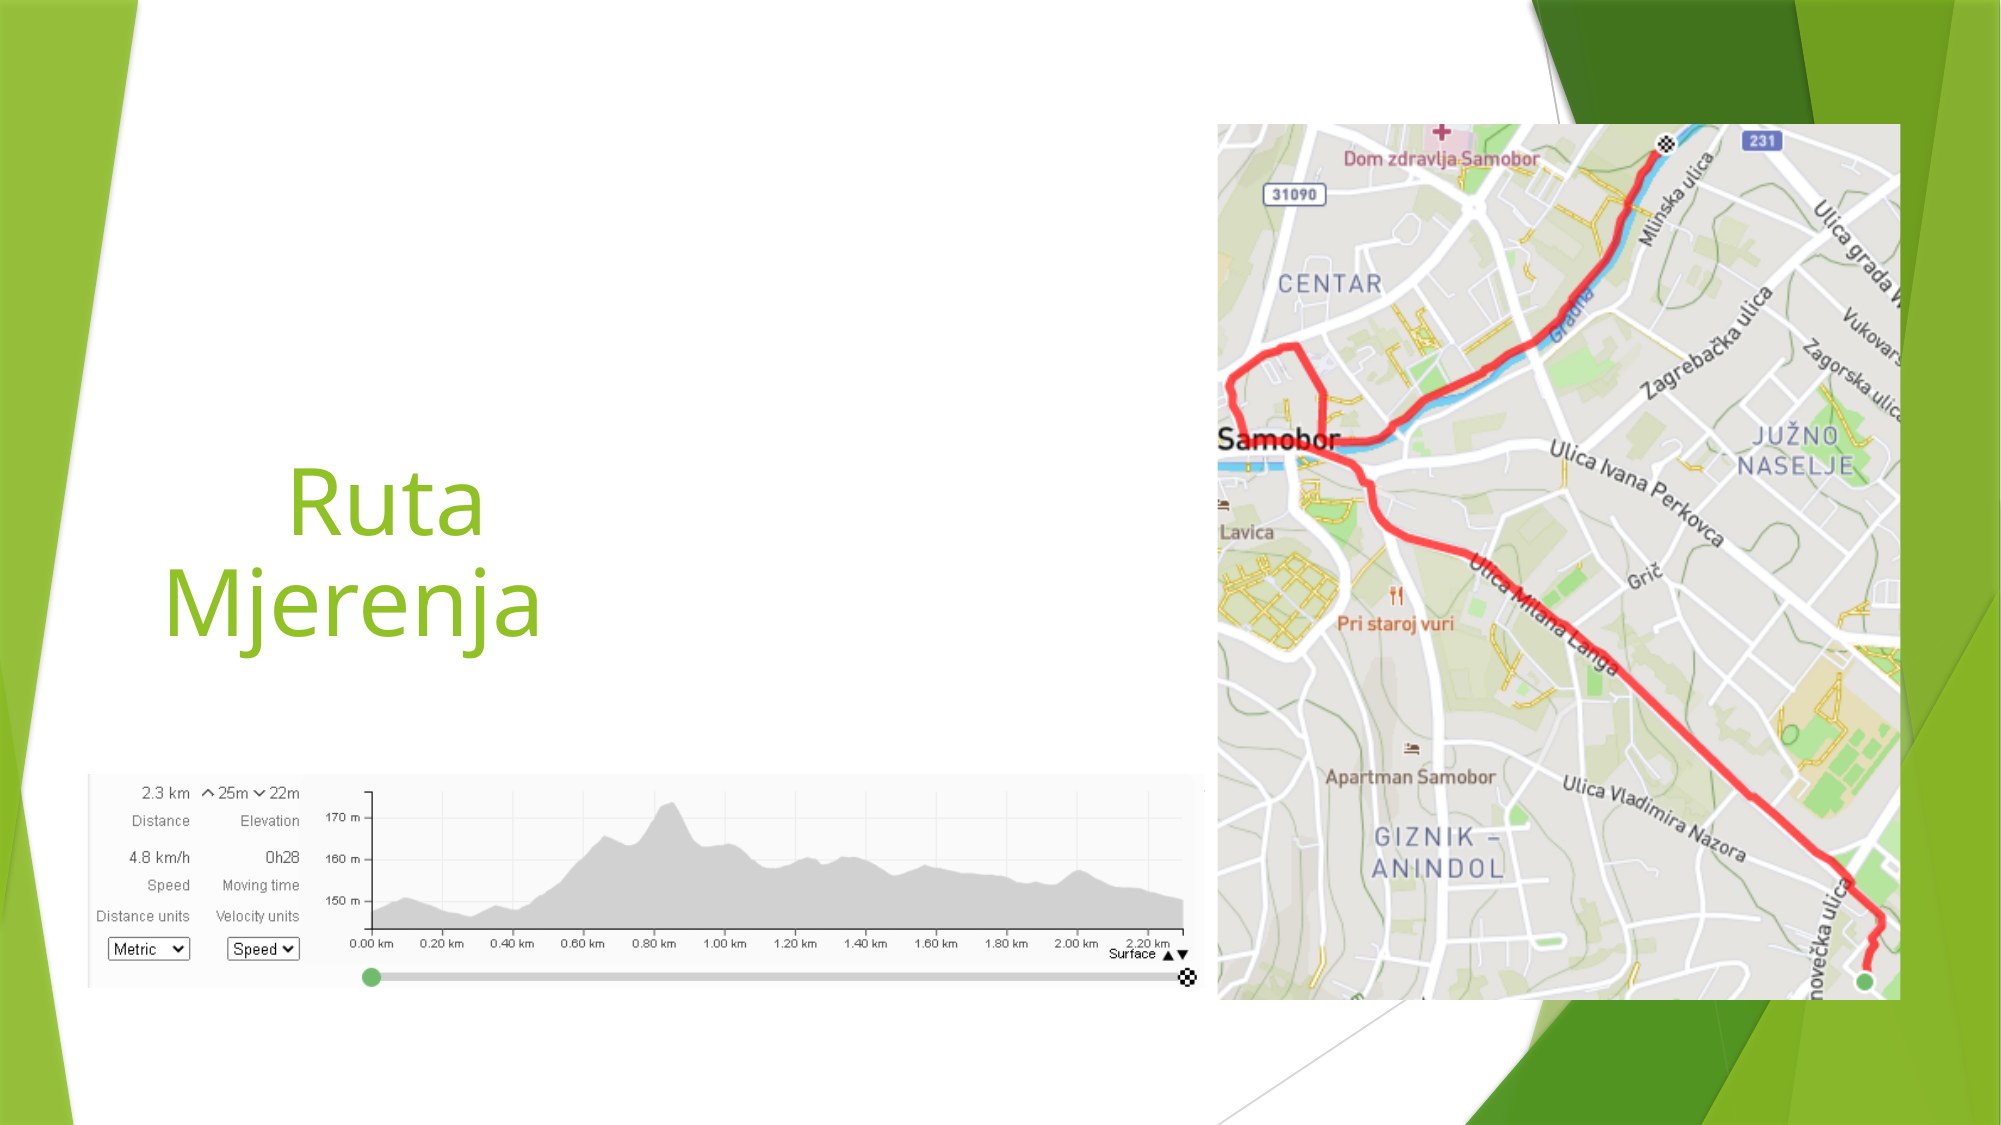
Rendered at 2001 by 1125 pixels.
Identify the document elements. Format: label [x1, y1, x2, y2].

text_box [0, 0, 2000, 1125]
picture [1216, 123, 1901, 1000]
picture [87, 774, 1206, 989]
